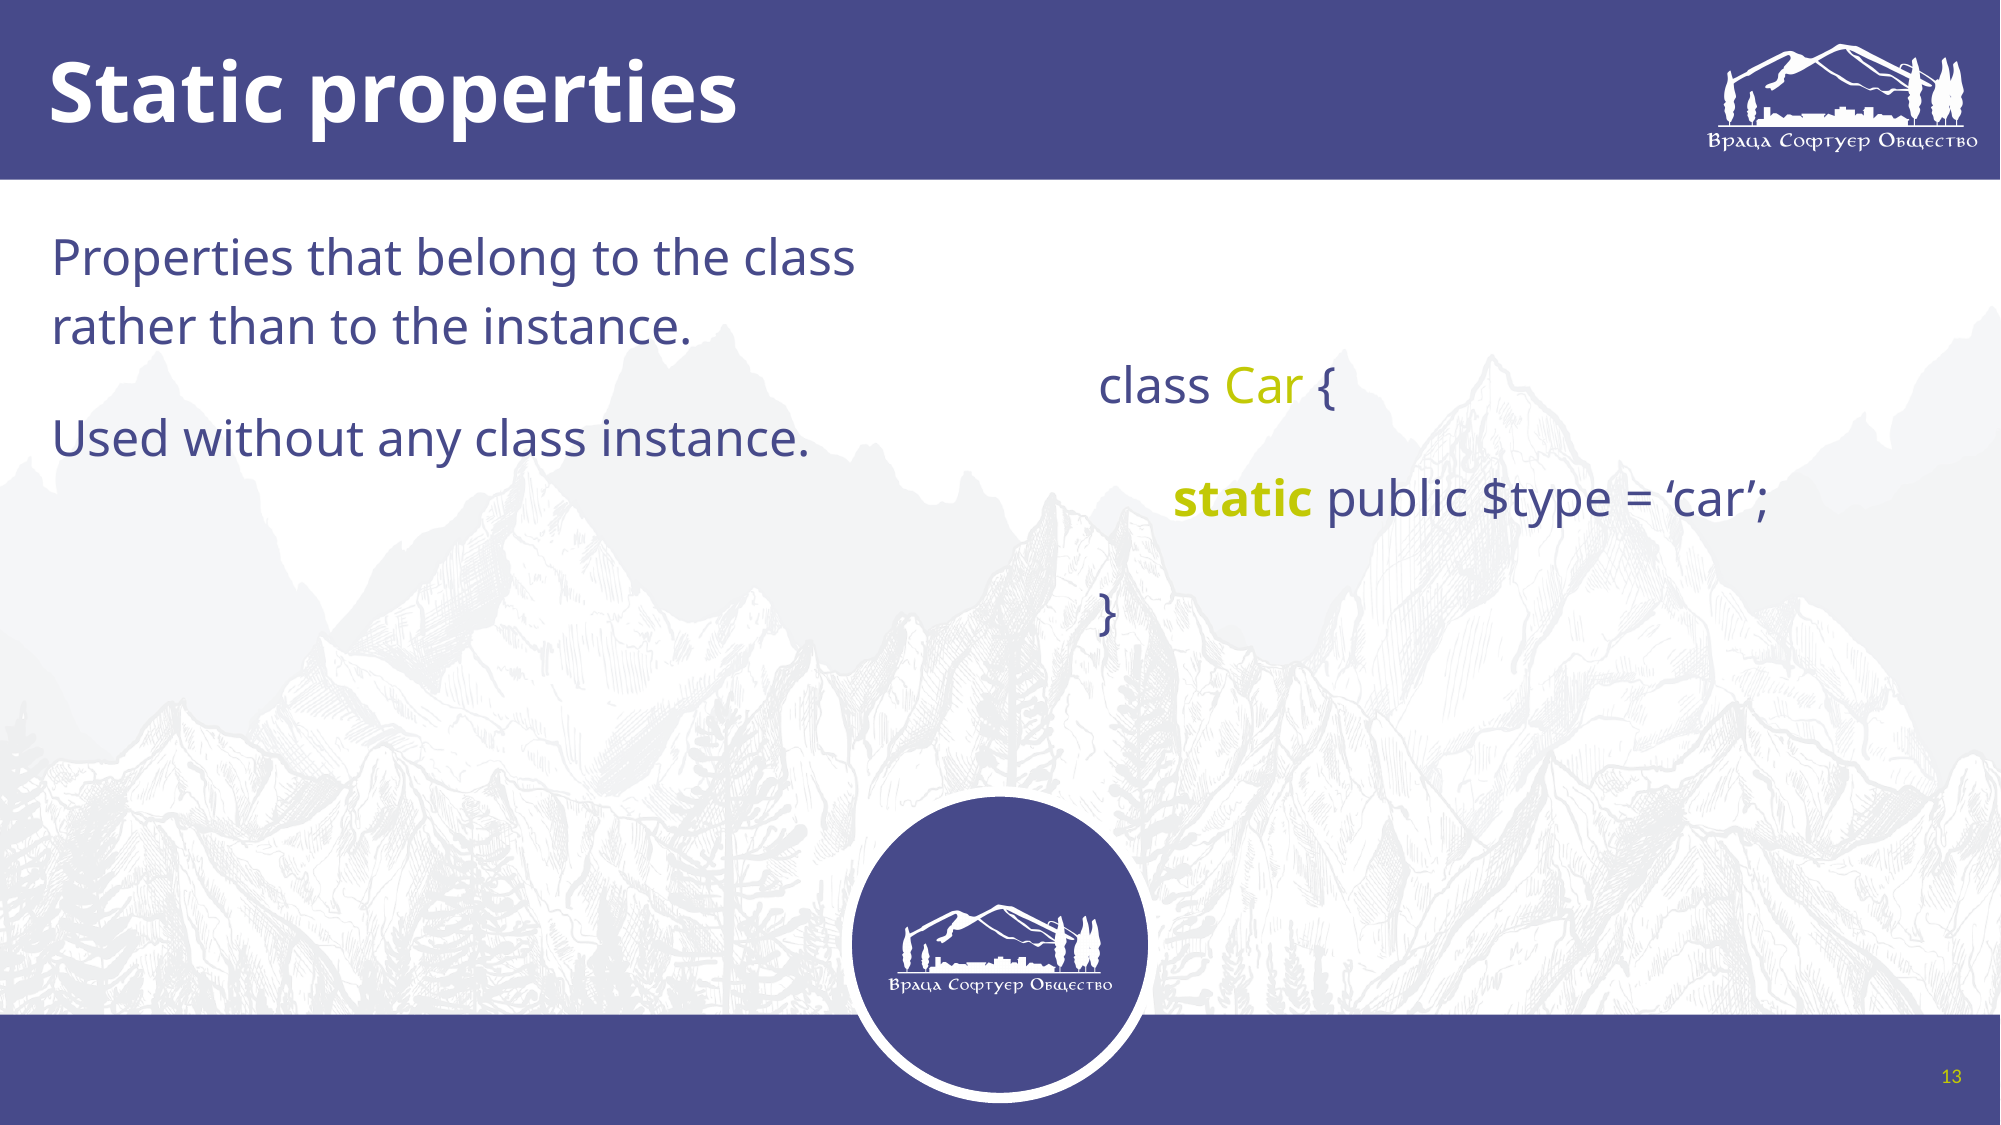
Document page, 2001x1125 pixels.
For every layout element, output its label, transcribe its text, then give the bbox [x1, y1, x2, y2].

title Static properties [31, 16, 1591, 162]
picture [885, 884, 1115, 1005]
list Properties that belong to the class rather than to the instance. Used without any class instance. [31, 196, 922, 988]
slide_number 13 [1897, 1049, 1968, 1101]
list class Car { static public $type = ‘car’; } [1078, 196, 1969, 988]
picture [1703, 19, 1981, 165]
